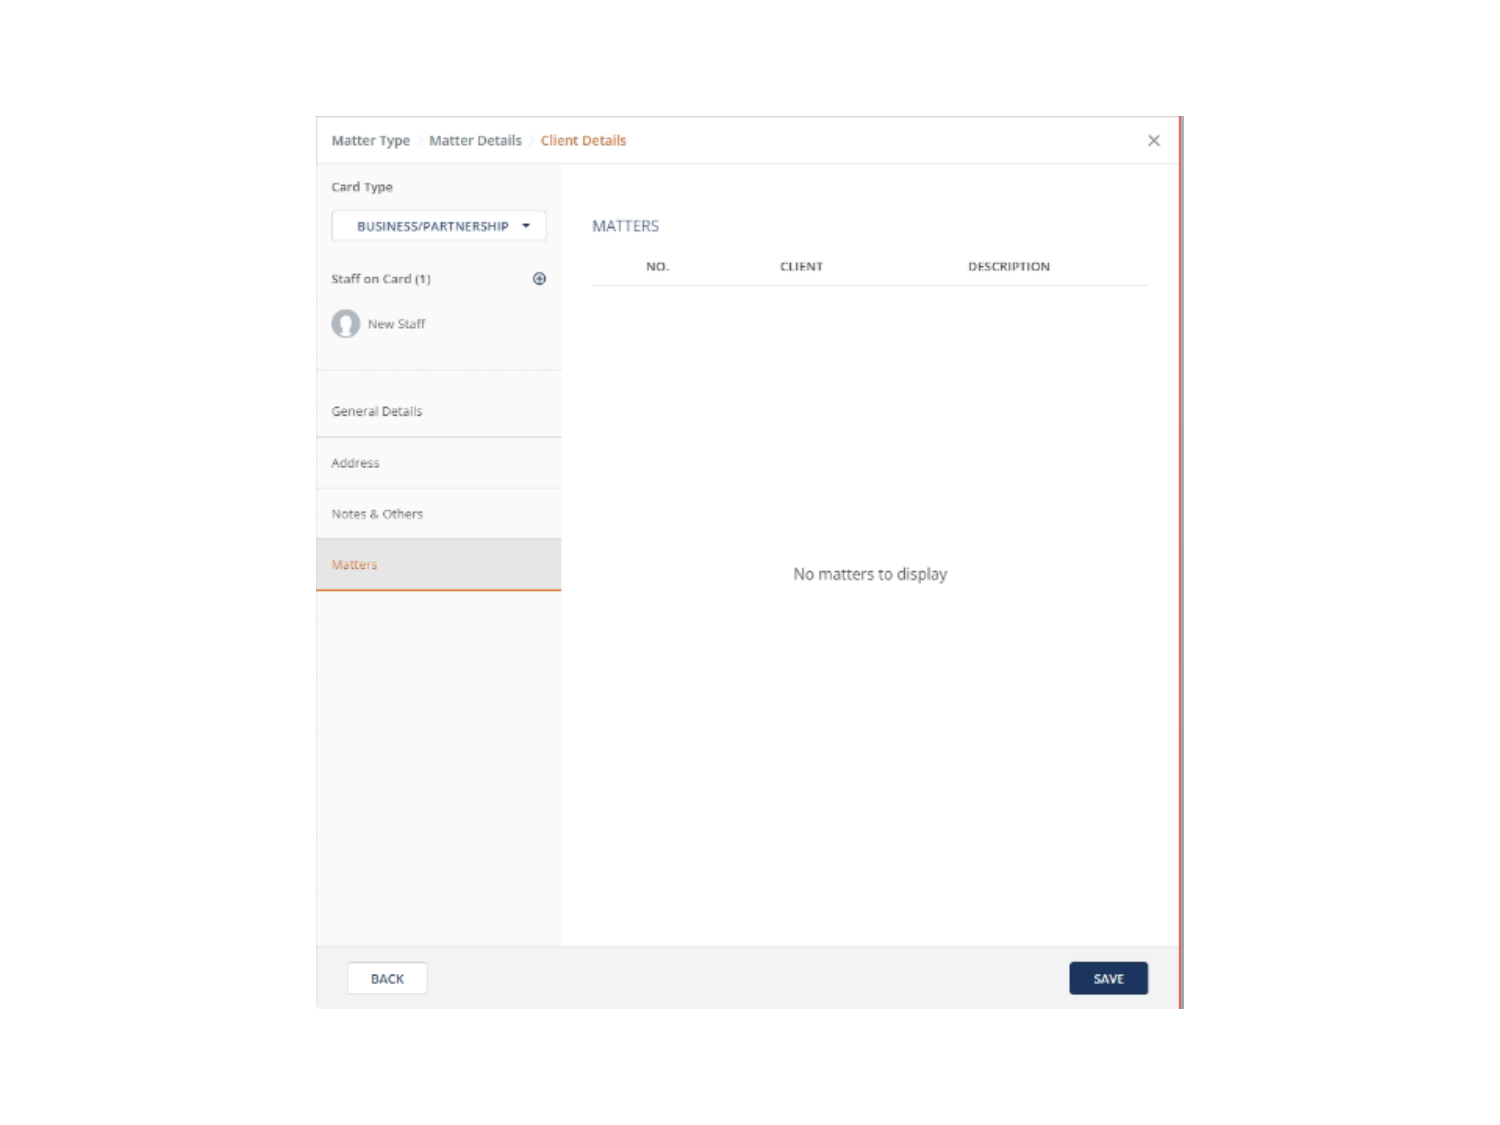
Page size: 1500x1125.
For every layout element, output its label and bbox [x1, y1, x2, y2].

picture [316, 116, 1184, 1009]
